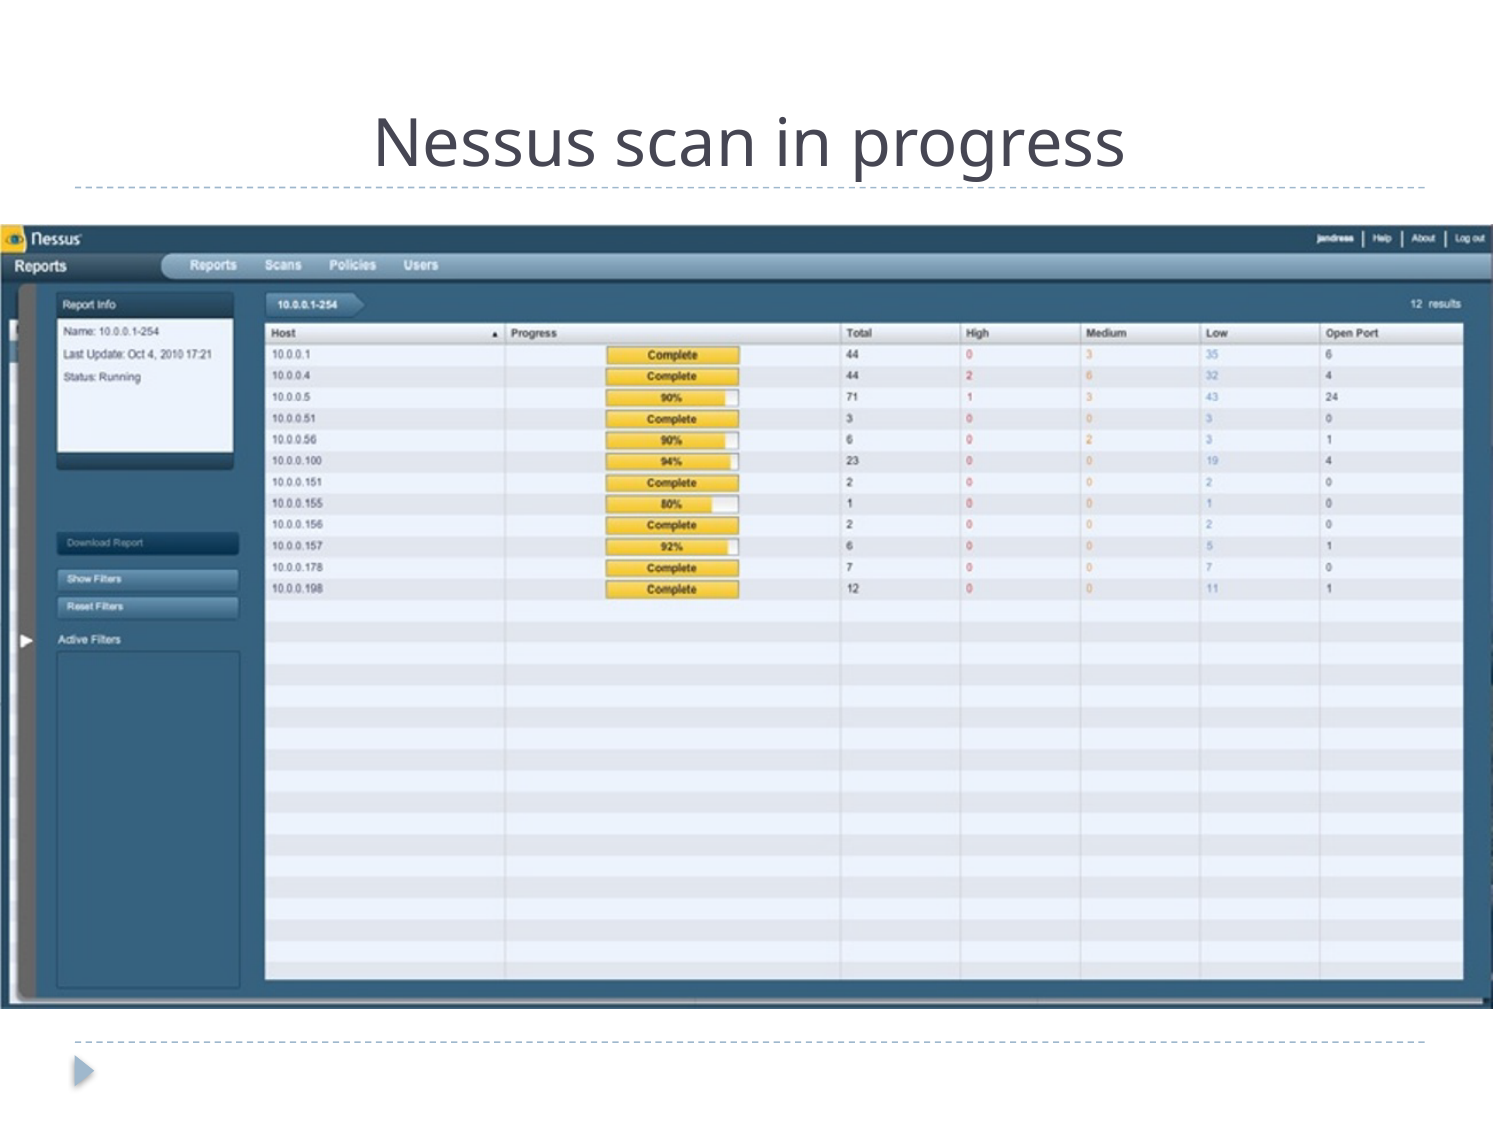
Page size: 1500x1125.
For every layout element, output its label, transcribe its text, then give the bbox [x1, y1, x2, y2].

picture [0, 224, 1493, 1009]
title Nessus scan in progress [75, 24, 1425, 188]
